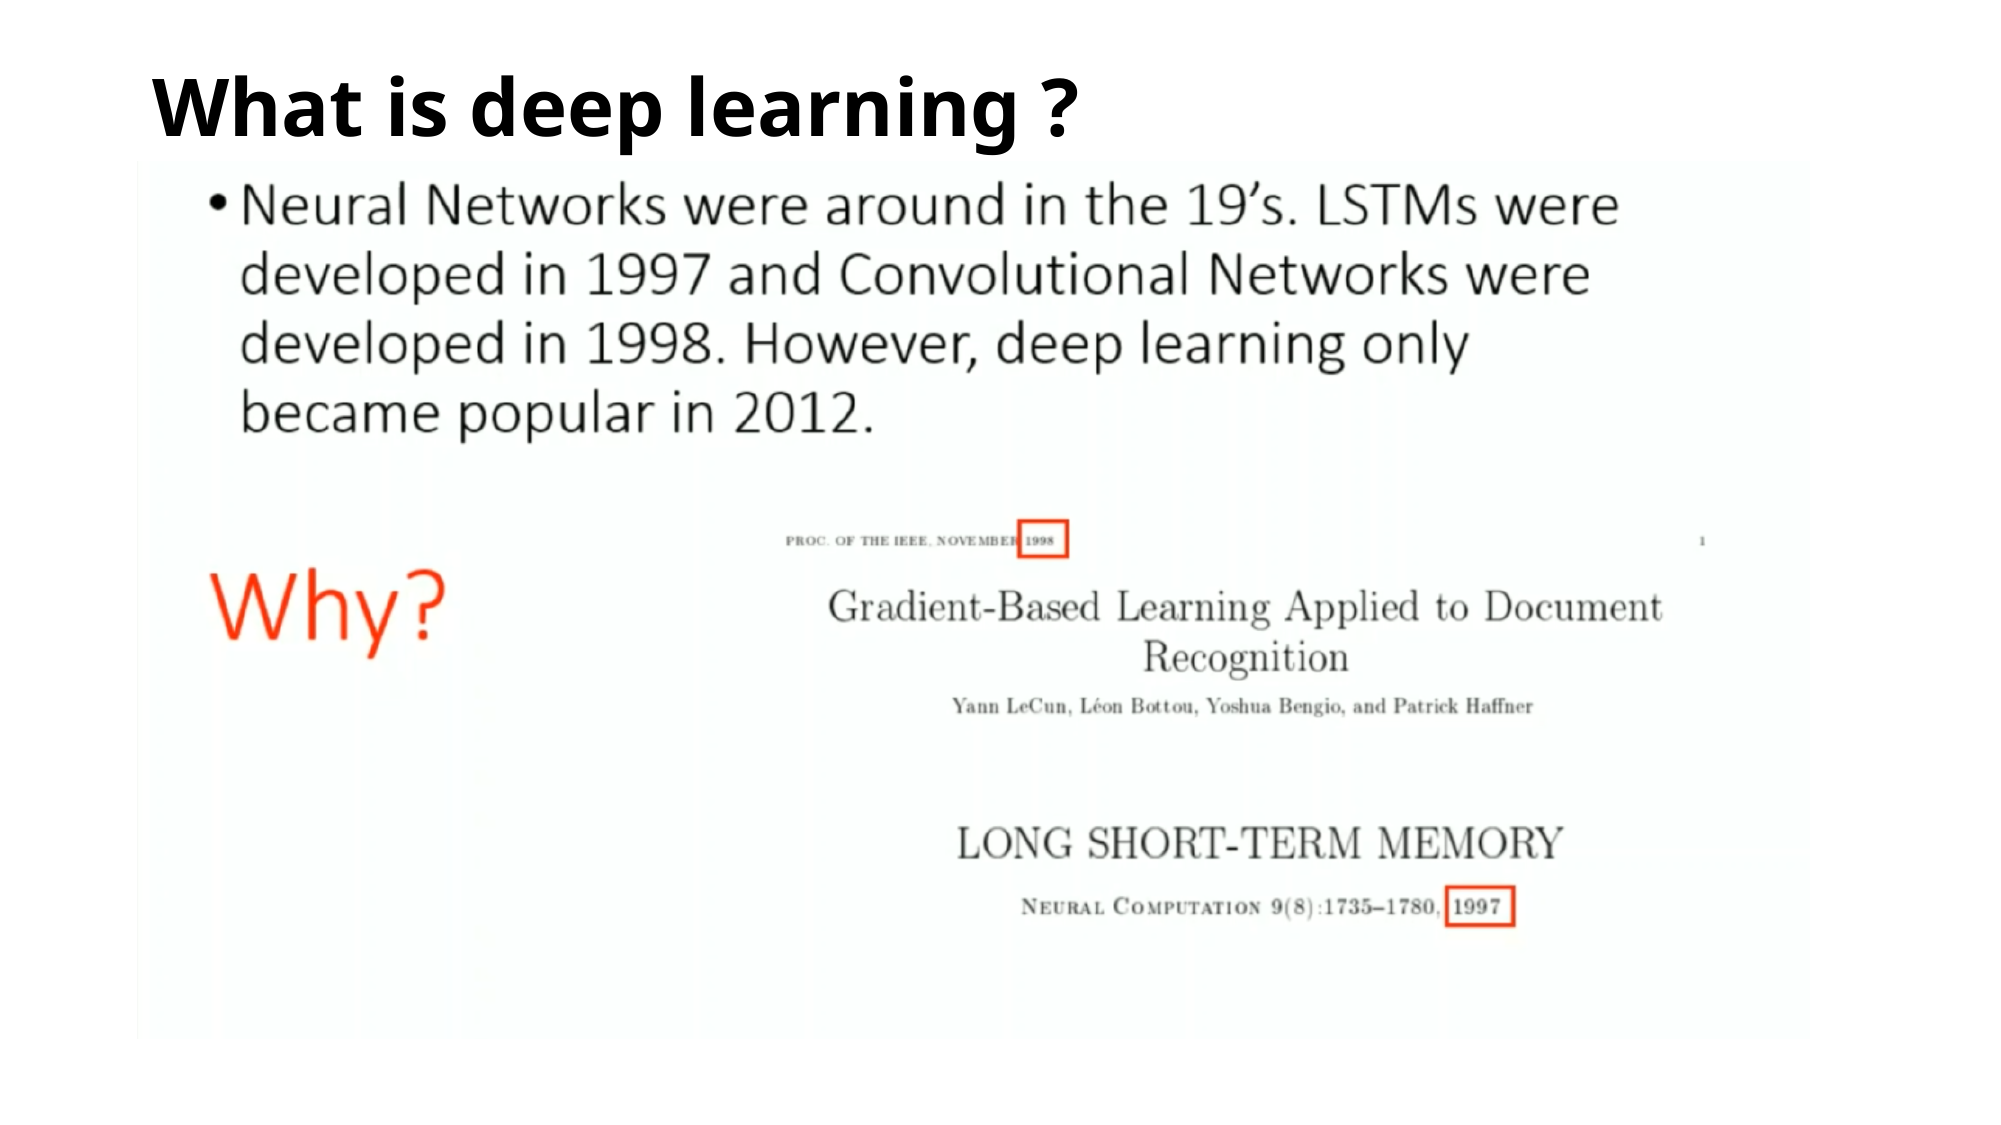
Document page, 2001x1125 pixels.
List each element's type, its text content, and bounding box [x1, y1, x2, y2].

picture [137, 161, 1810, 1039]
title What is deep learning ? [137, 59, 1863, 162]
